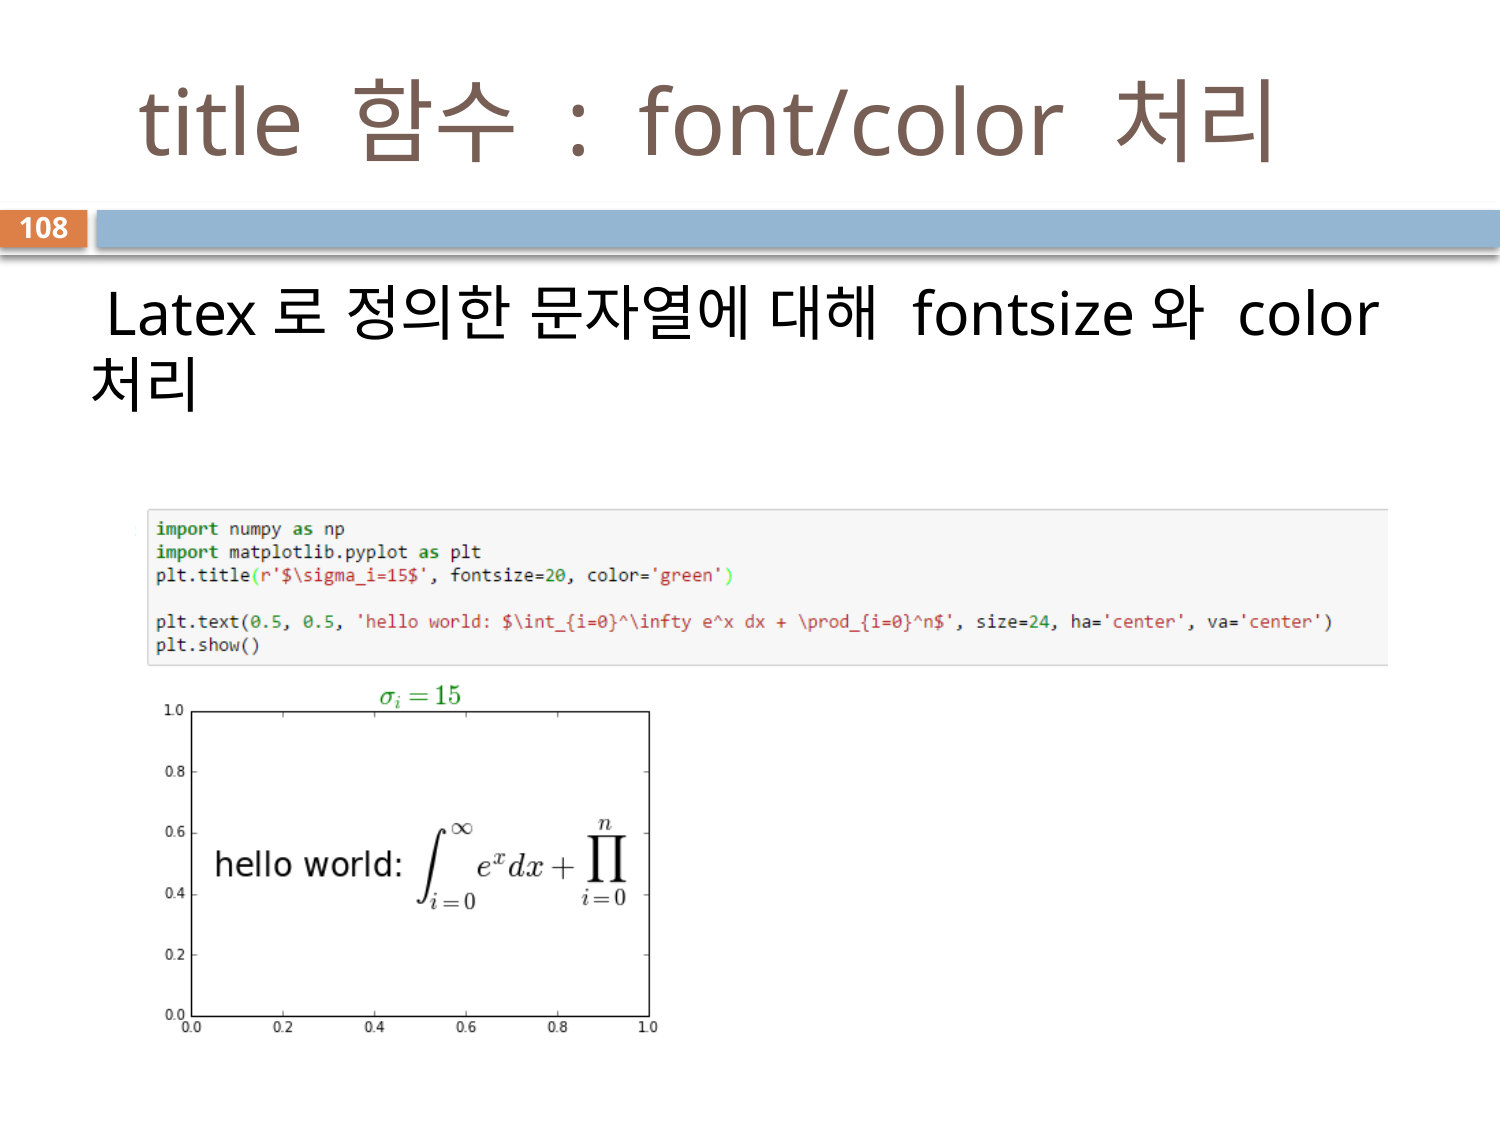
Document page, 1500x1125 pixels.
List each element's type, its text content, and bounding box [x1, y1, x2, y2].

list Latex로 정의한 문자열에 대해 fontsize와 color 처리 [75, 267, 1425, 539]
title title 함수 : font/color 처리 [100, 37, 1438, 200]
picture [135, 479, 1389, 1046]
slide_number 108 [0, 208, 88, 249]
